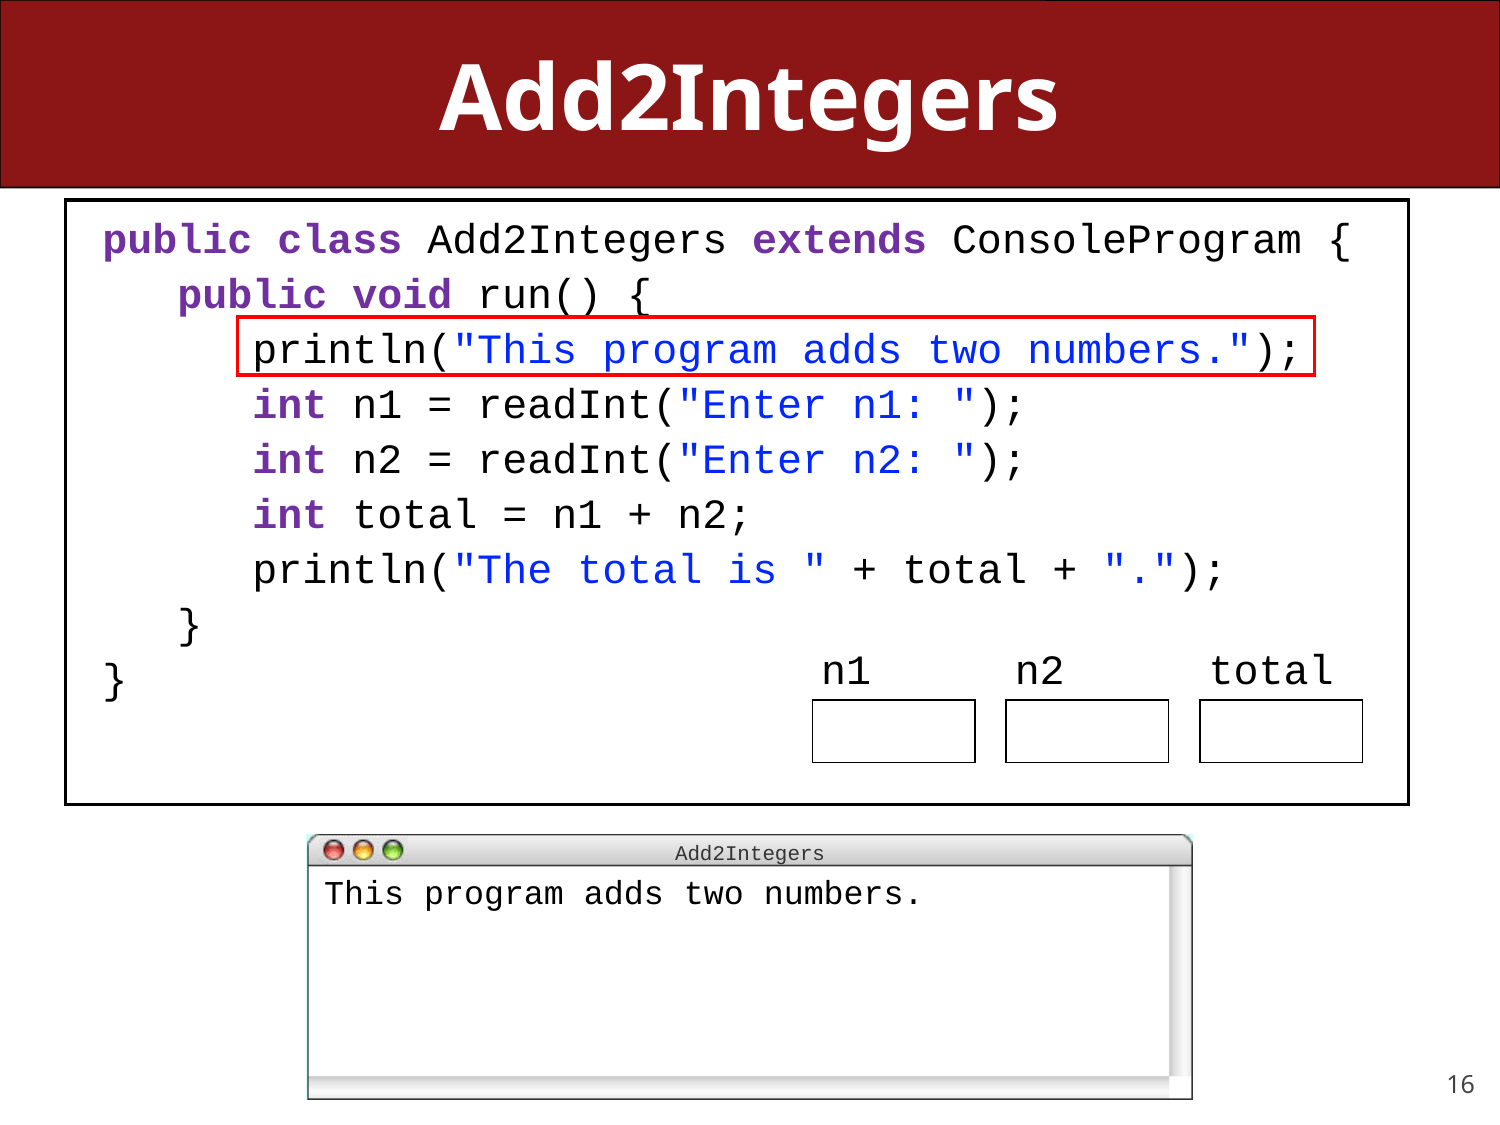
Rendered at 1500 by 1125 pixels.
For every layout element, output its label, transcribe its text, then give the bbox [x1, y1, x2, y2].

title Add2Integers [75, 0, 1425, 188]
text_box [237, 316, 1315, 375]
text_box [806, 643, 1363, 763]
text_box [306, 831, 1193, 1100]
text_box public class Add2Integers extends ConsoleProgram { public void run() { println("This program adds two numbers."); int n1 = readInt("Enter n1: "); int n2 = readInt("Enter n2: "); int total = n1 + n2; println("The total is " + total + "."); } } [87, 199, 1375, 765]
text_box [65, 200, 1409, 805]
